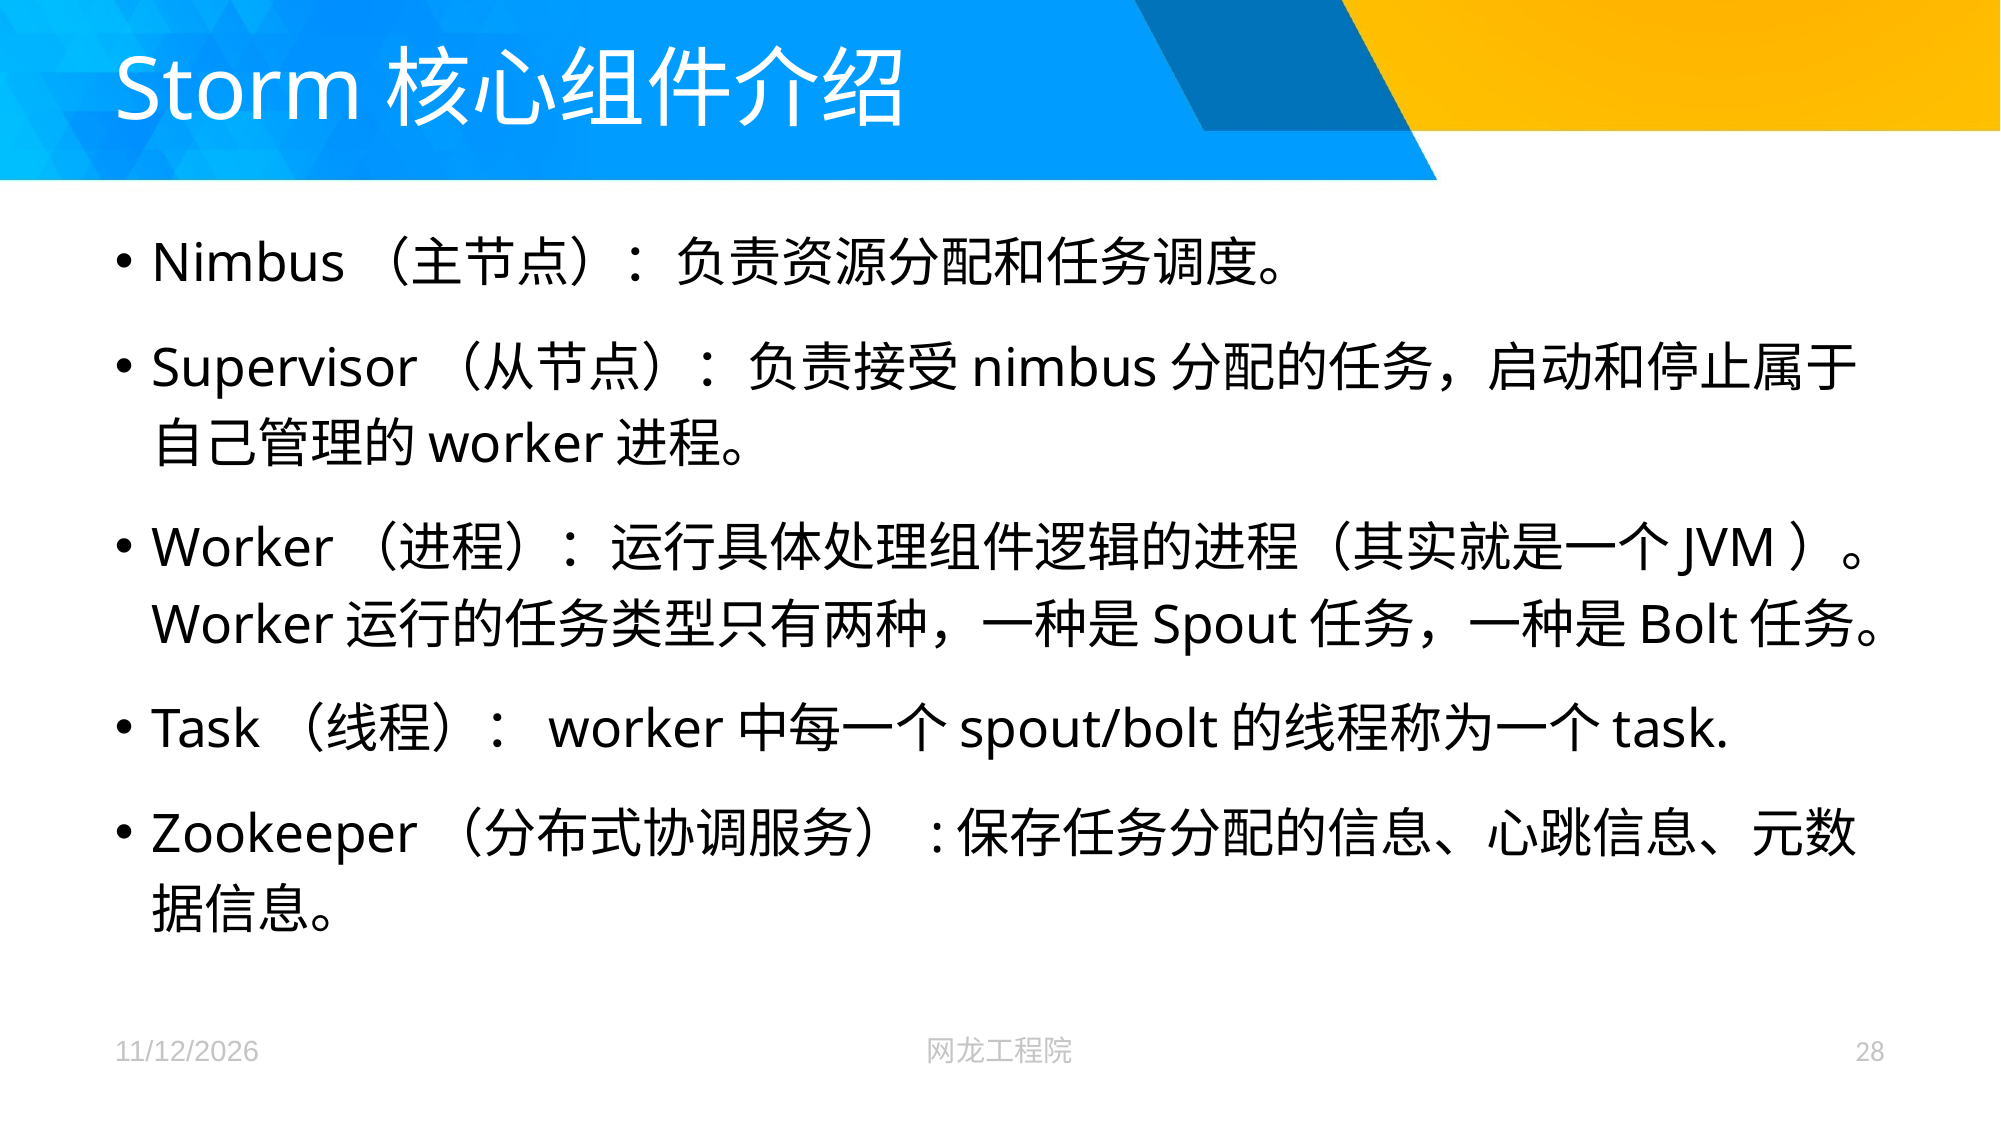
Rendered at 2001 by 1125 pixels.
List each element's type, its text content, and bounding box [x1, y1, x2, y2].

list Nimbus（主节点）：负责资源分配和任务调度。 Supervisor（从节点）：负责接受nimbus分配的任务，启动和停止属于自己管理的worker进程。 Worker（进程）：运行具体处理组件逻辑的进程（其实就是一个JVM）。Worker运行的任务类型只有两种，一种是Spout任务，一种是Bolt任务。 Task（线程）：worker中每一个spout/bolt的线程称为一个task. Zookeeper（分布式协调服务） :保存任务分配的信息、心跳信息、元数据信息。 [99, 208, 1900, 1005]
title Storm核心组件介绍 [99, 36, 1619, 147]
slide_number 28 [1433, 1024, 1900, 1103]
footer 网龙工程院 [683, 1024, 1317, 1103]
picture [0, 0, 2001, 1125]
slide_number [99, 1024, 567, 1103]
